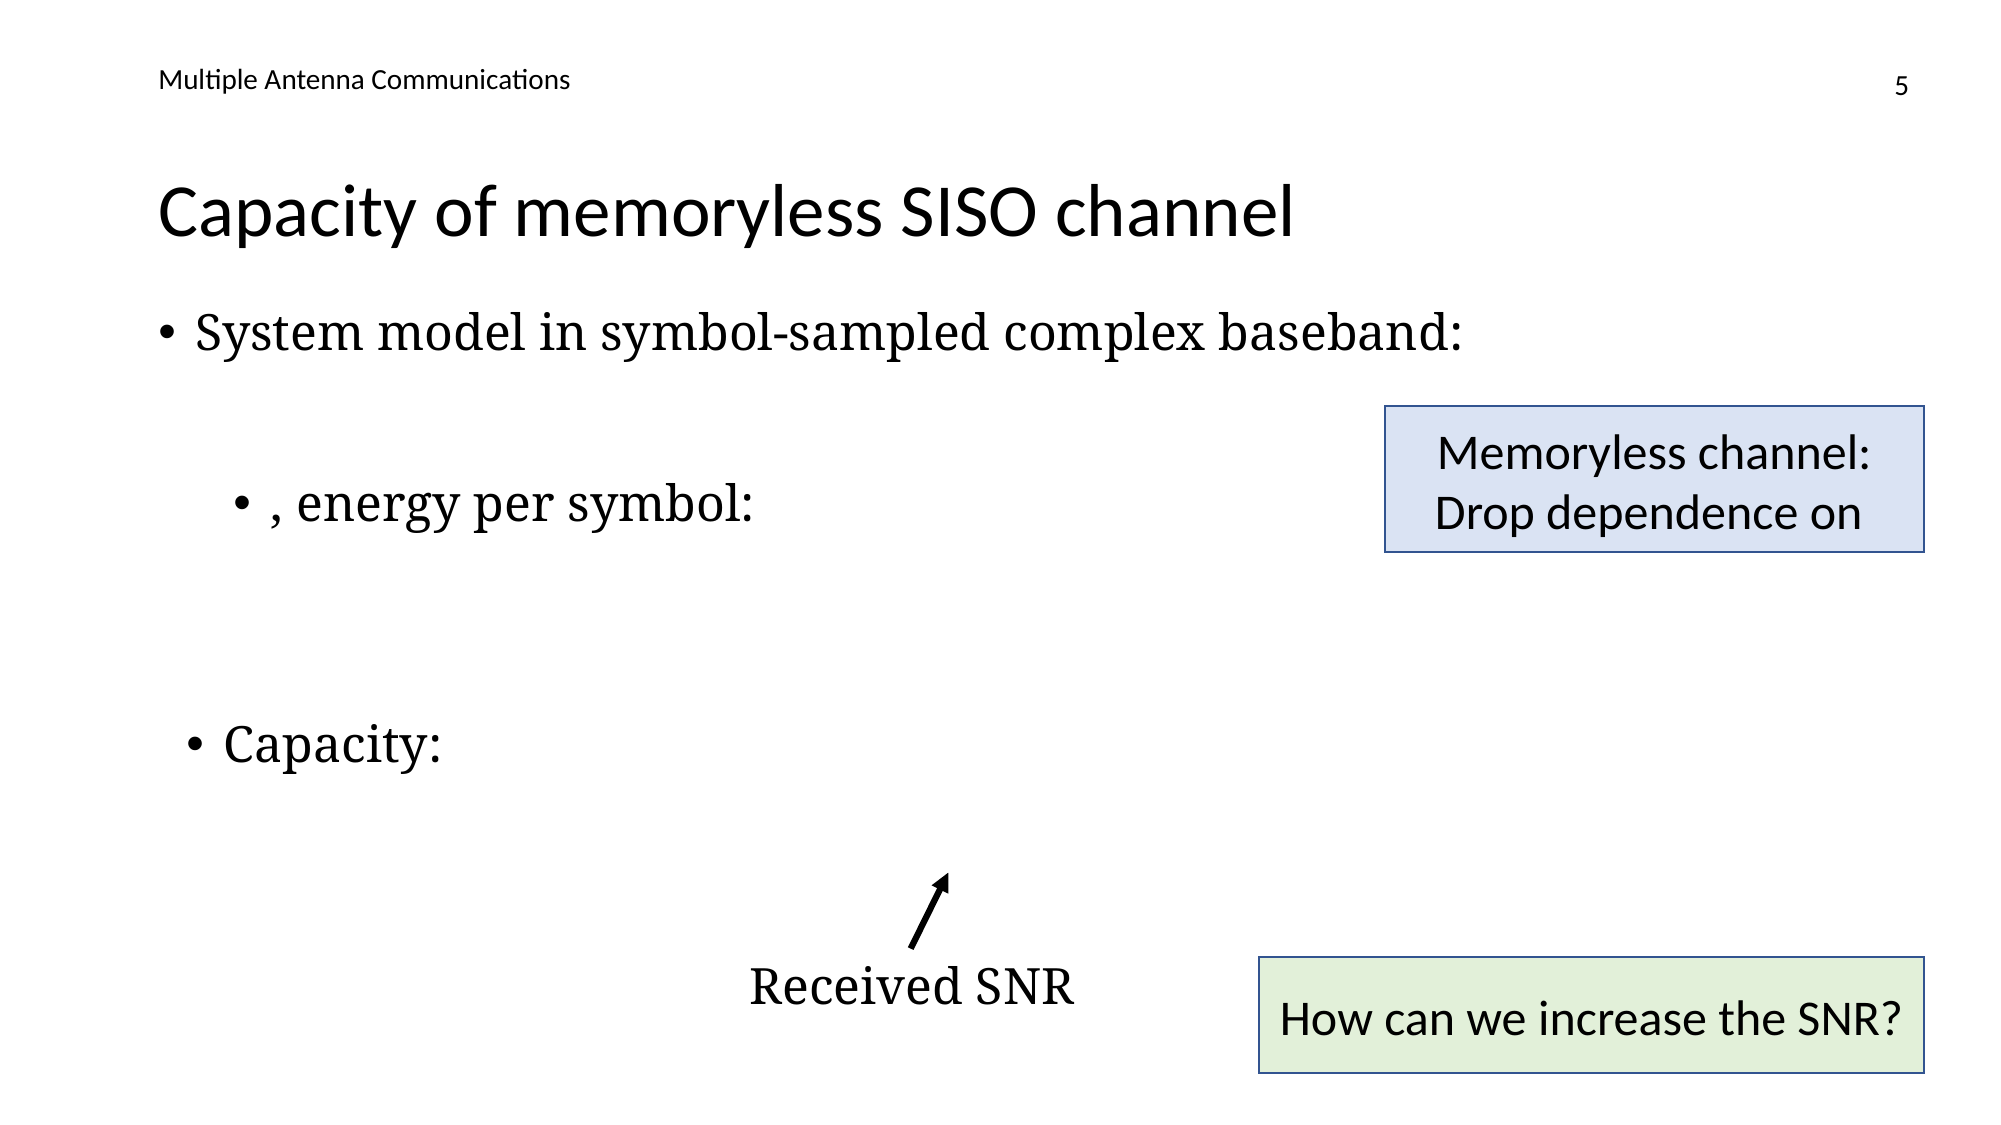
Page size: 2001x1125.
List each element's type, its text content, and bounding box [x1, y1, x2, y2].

text_box Received SNR [735, 946, 1089, 1022]
text_box How can we increase the SNR? [1258, 956, 1925, 1074]
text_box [910, 872, 949, 949]
slide_number 5 [1802, 59, 1924, 103]
title Capacity of memoryless SISO channel [143, 163, 1924, 301]
footer Multiple Antenna Communications [143, 59, 1484, 103]
